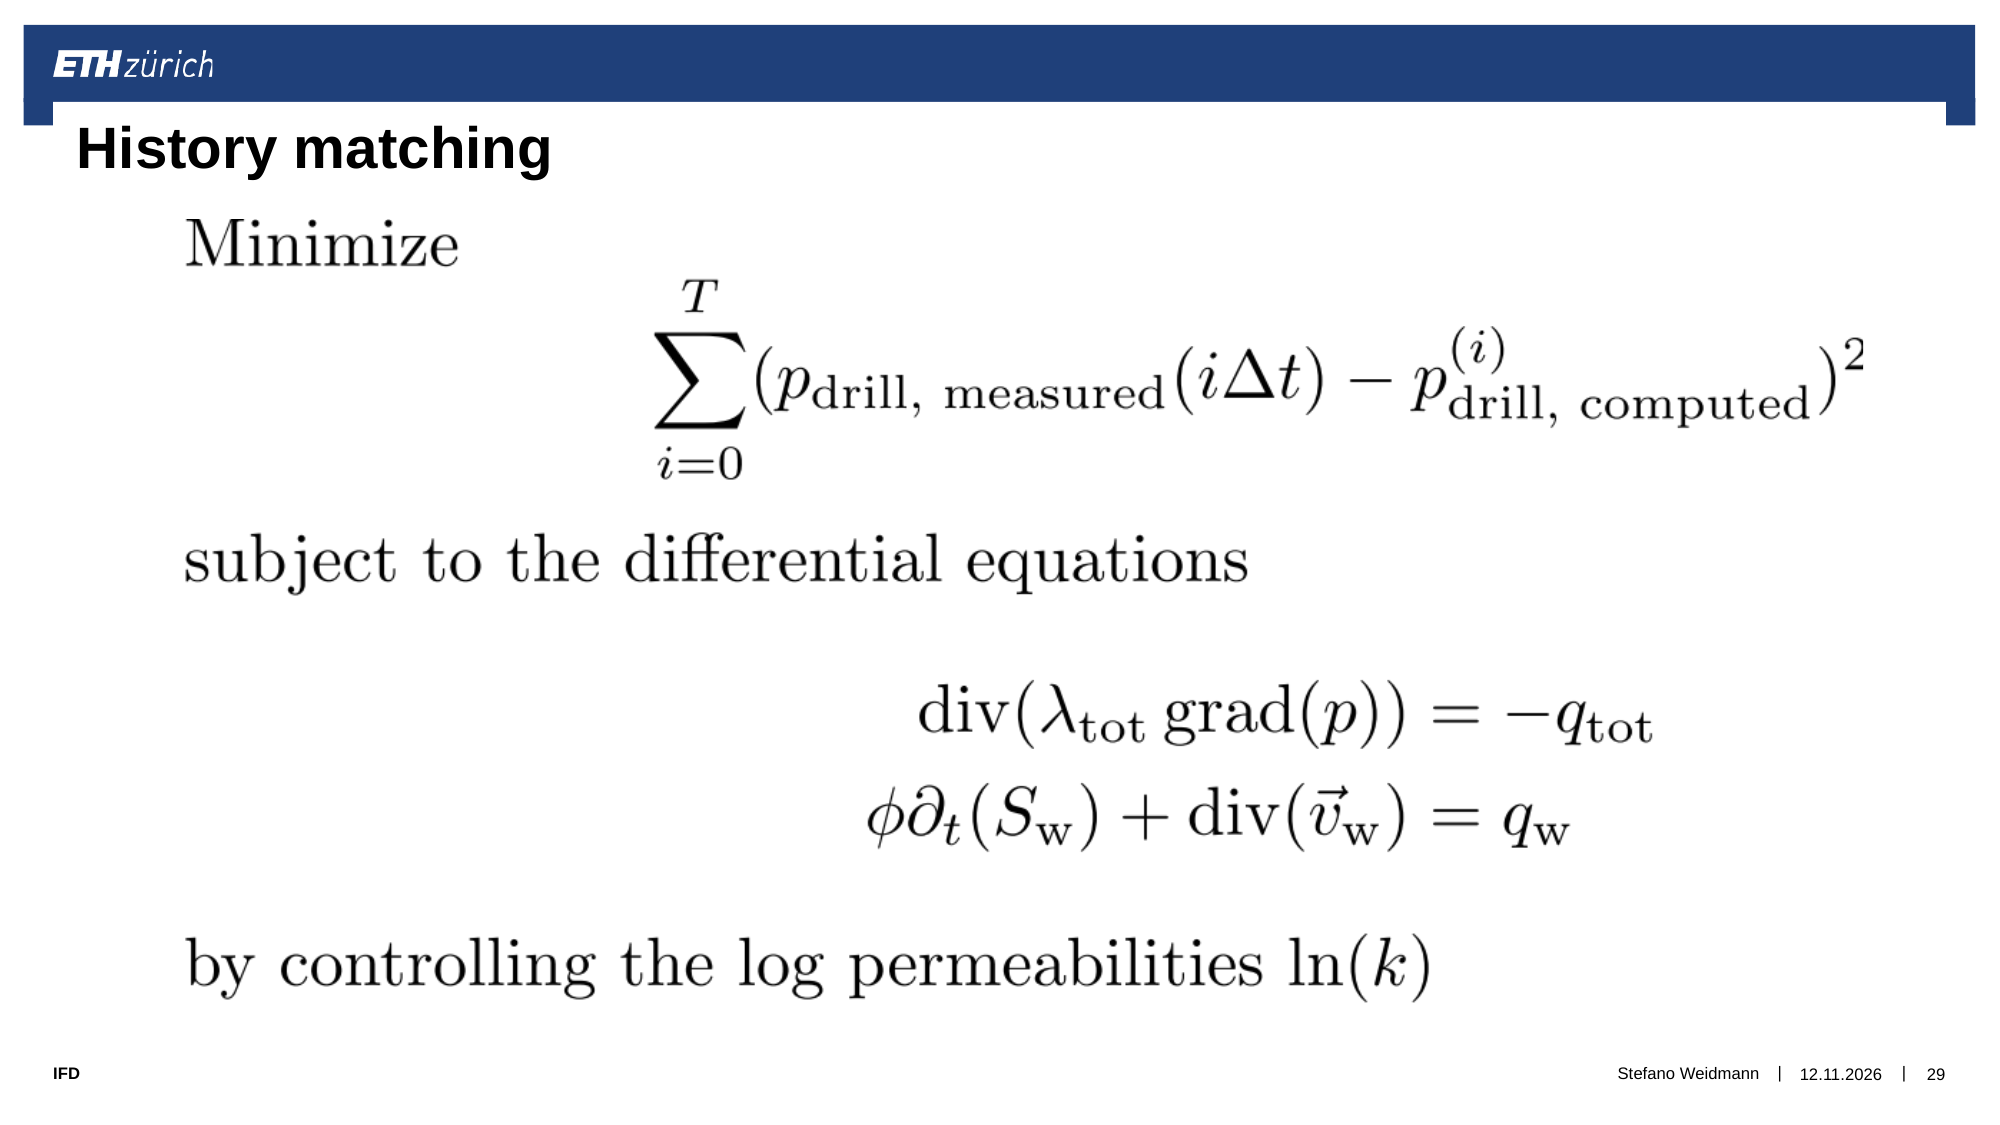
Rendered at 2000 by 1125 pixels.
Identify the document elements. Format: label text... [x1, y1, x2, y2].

footer Stefano Weidmann [999, 1034, 1760, 1111]
picture [184, 219, 1864, 1003]
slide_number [1790, 1034, 1892, 1112]
slide_number 29 [1906, 1034, 1966, 1112]
title History matching [53, 101, 1946, 262]
